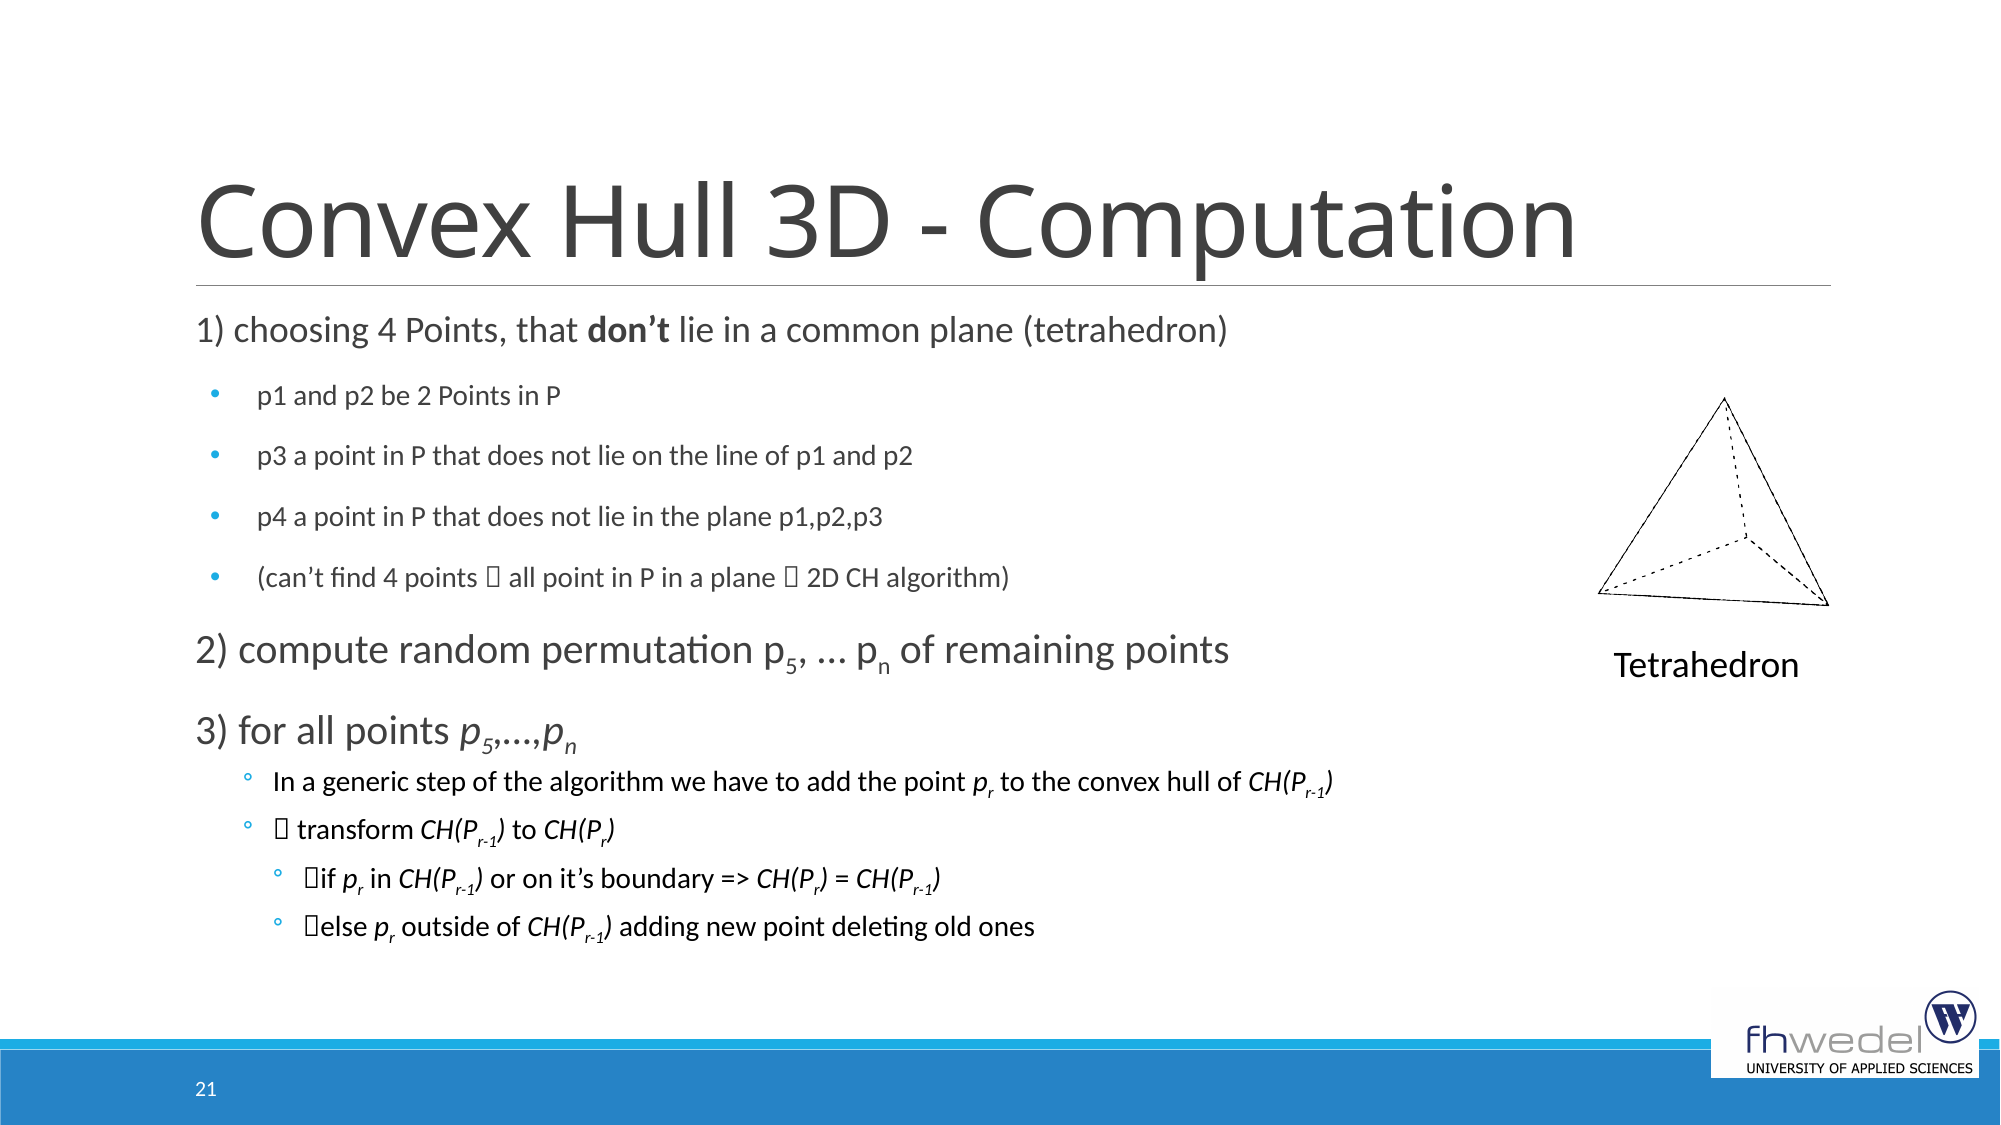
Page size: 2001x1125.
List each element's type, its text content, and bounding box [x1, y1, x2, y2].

slide_number 21 [180, 1057, 396, 1118]
title Convex Hull 3D - Computation [180, 47, 1830, 285]
text_box Tetrahedron [1599, 632, 1816, 693]
picture [1711, 987, 1979, 1078]
picture [1597, 396, 1831, 608]
list 1) choosing 4 Points, that don’t lie in a common plane (tetrahedron) p1 and p2 be 2 Points in P p3 a point in P that does not lie on the line of p1 and p2 p4 a point in P that does not lie in the plane p1,p2,p3 (can’t find 4 points  all point in P in a plane  2D CH algorithm) 2) compute random permutation p5, … pn of remaining points 3) for all points p5,…,pn In a generic step of the algorithm we have to add the point pr to the convex hull of CH(Pr-1)  transform CH(Pr-1) to CH(Pr) if pr in CH(Pr-1) or on it’s boundary => CH(Pr) = CH(Pr-1) else pr outside of CH(Pr-1) adding new point deleting old ones [180, 302, 1411, 963]
